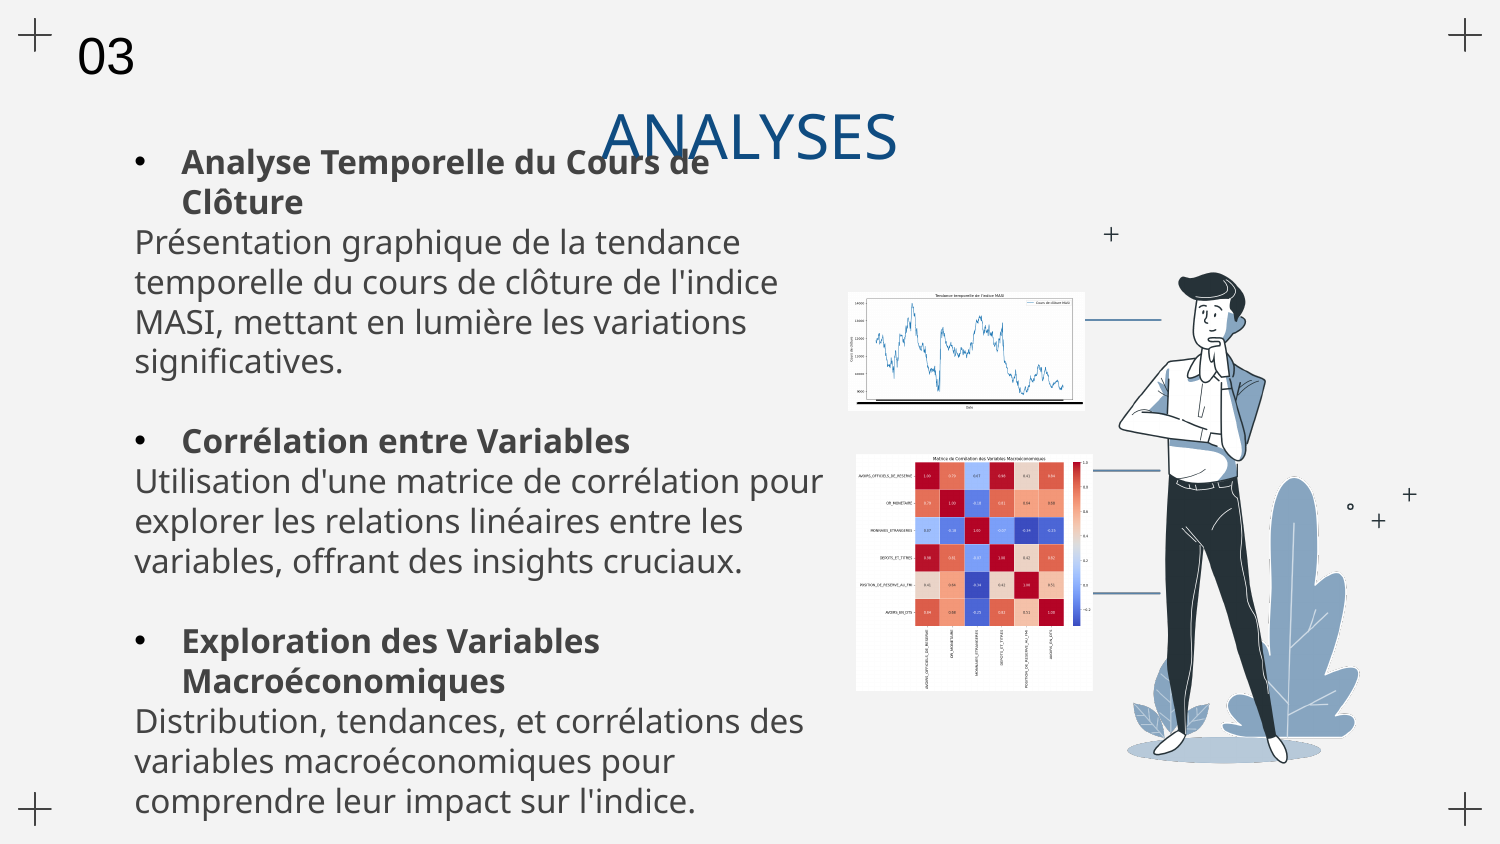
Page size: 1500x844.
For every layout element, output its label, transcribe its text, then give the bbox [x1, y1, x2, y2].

picture [848, 193, 1443, 787]
text_box 03 [58, 25, 154, 83]
title ANALYSES [106, 82, 1394, 177]
text_box Analyse Temporelle du Cours de Clôture Présentation graphique de la tendance temporelle du cours de clôture de l'indice MASI, mettant en lumière les variations significatives. Corrélation entre Variables Utilisation d'une matrice de corrélation pour explorer les relations linéaires entre les variables, offrant des insights cruciaux. Exploration des Variables Macroéconomiques Distribution, tendances, et corrélations des variables macroéconomiques pour comprendre leur impact sur l'indice. [119, 169, 857, 762]
